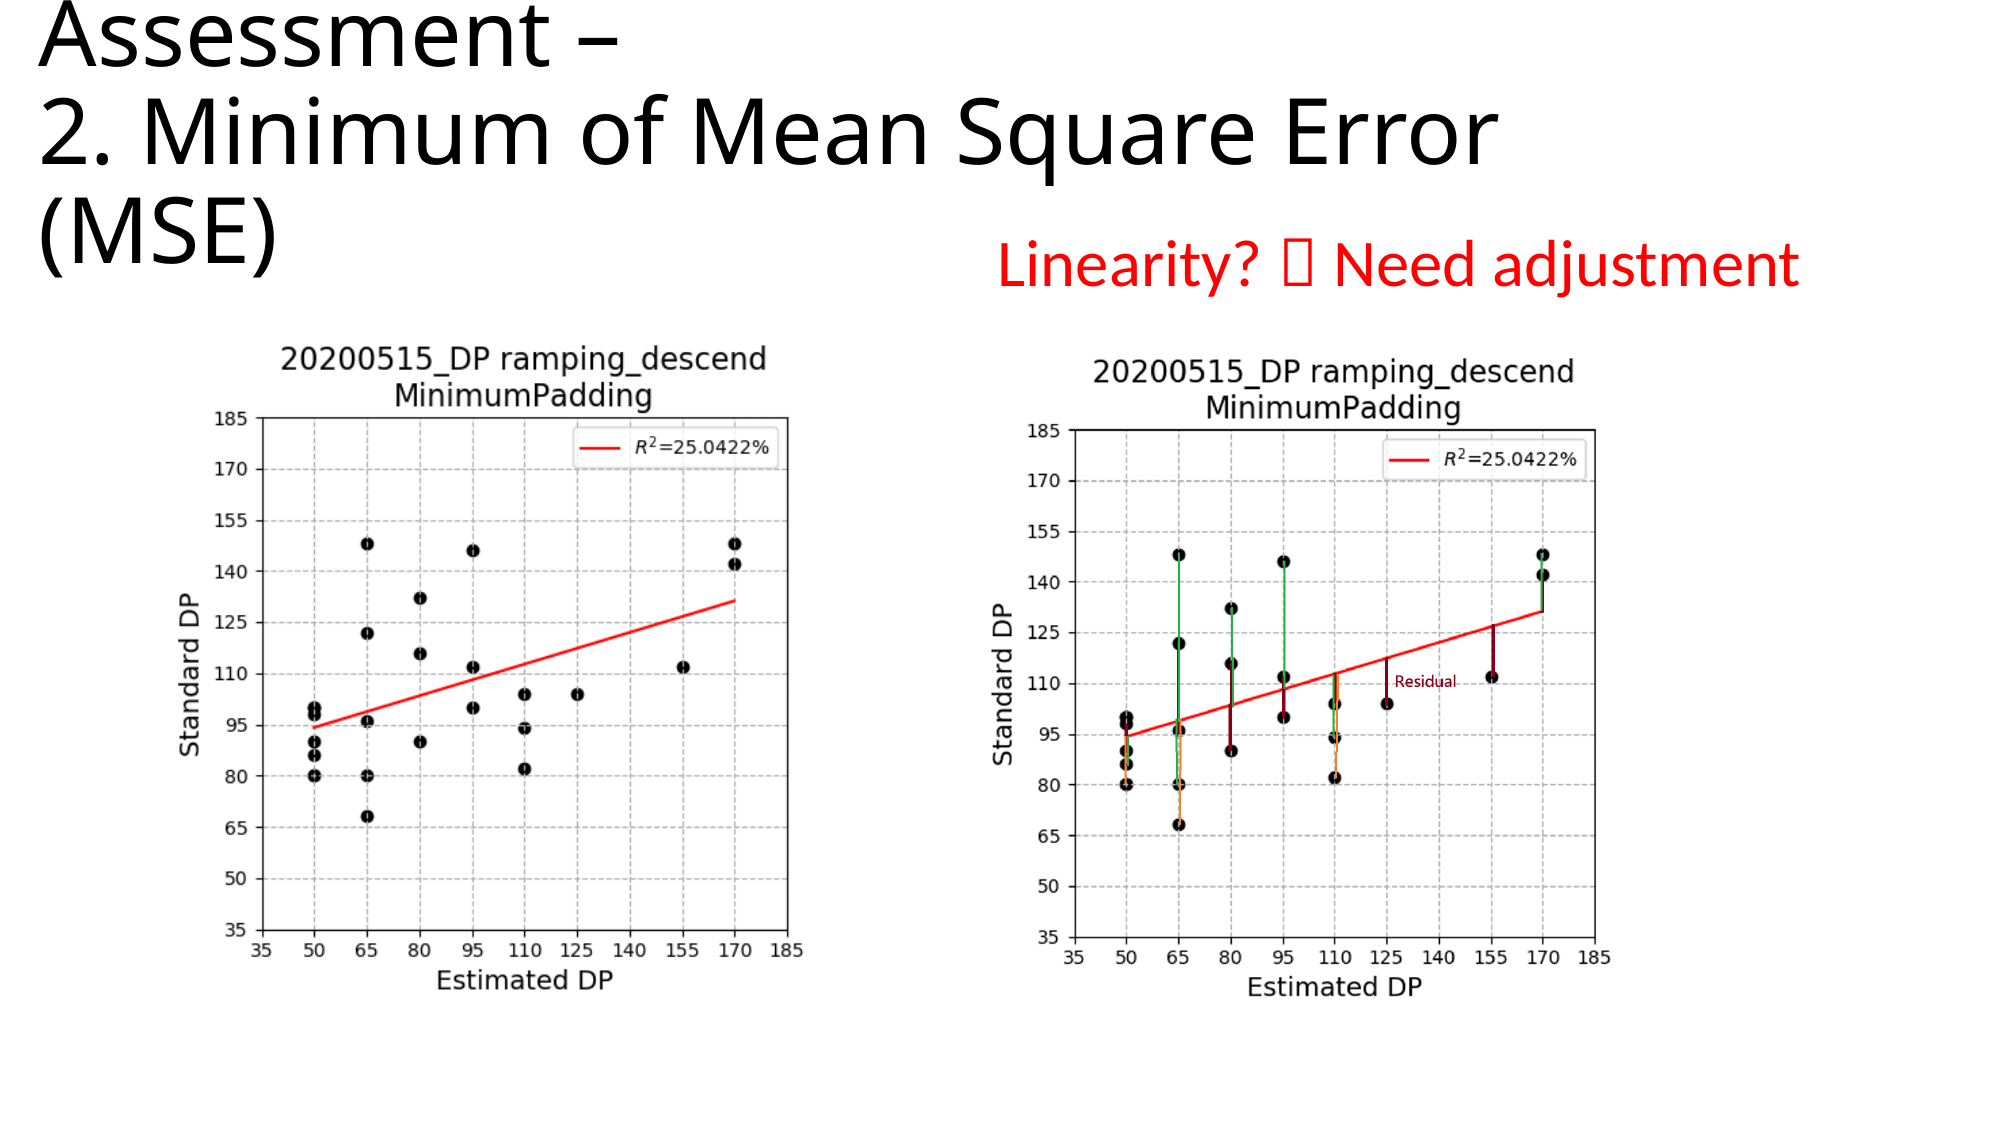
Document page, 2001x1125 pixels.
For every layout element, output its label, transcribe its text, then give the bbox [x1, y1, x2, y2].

picture [177, 336, 855, 1014]
title Assessment – 2. Minimum of Mean Square Error (MSE) [23, 26, 1749, 244]
picture [965, 336, 1649, 1022]
text_box Linearity?  Need adjustment [982, 212, 1817, 308]
